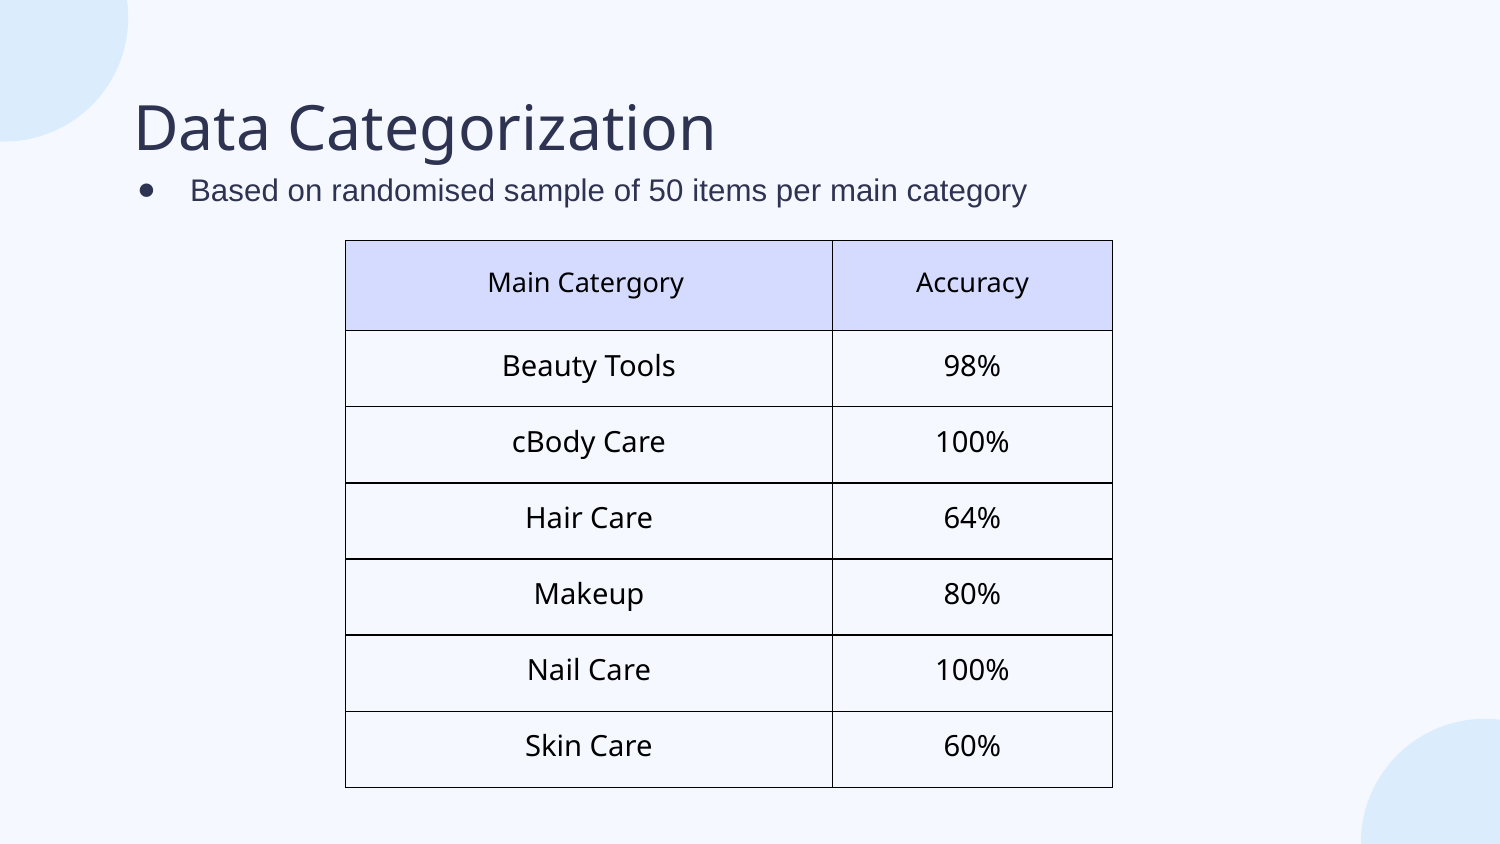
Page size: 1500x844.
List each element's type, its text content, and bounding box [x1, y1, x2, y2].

table_cell Skin Care [346, 712, 832, 787]
table_cell 100% [833, 407, 1112, 482]
table_cell cBody Care [346, 407, 832, 482]
table_cell 64% [833, 484, 1112, 558]
table_cell Hair Care [346, 484, 832, 558]
table_cell 98% [833, 331, 1112, 406]
text_box Based on randomised sample of 50 items per main category [100, 154, 1193, 249]
table_cell 80% [833, 560, 1112, 634]
table_cell Nail Care [346, 636, 832, 711]
title Data Categorization [118, 72, 1382, 167]
table_cell 100% [833, 636, 1112, 711]
table_cell Beauty Tools [346, 331, 832, 406]
table_header Accuracy [833, 249, 1112, 330]
table_cell Makeup [346, 560, 832, 634]
table_cell 60% [833, 712, 1112, 787]
table_header Main Catergory [346, 249, 832, 330]
